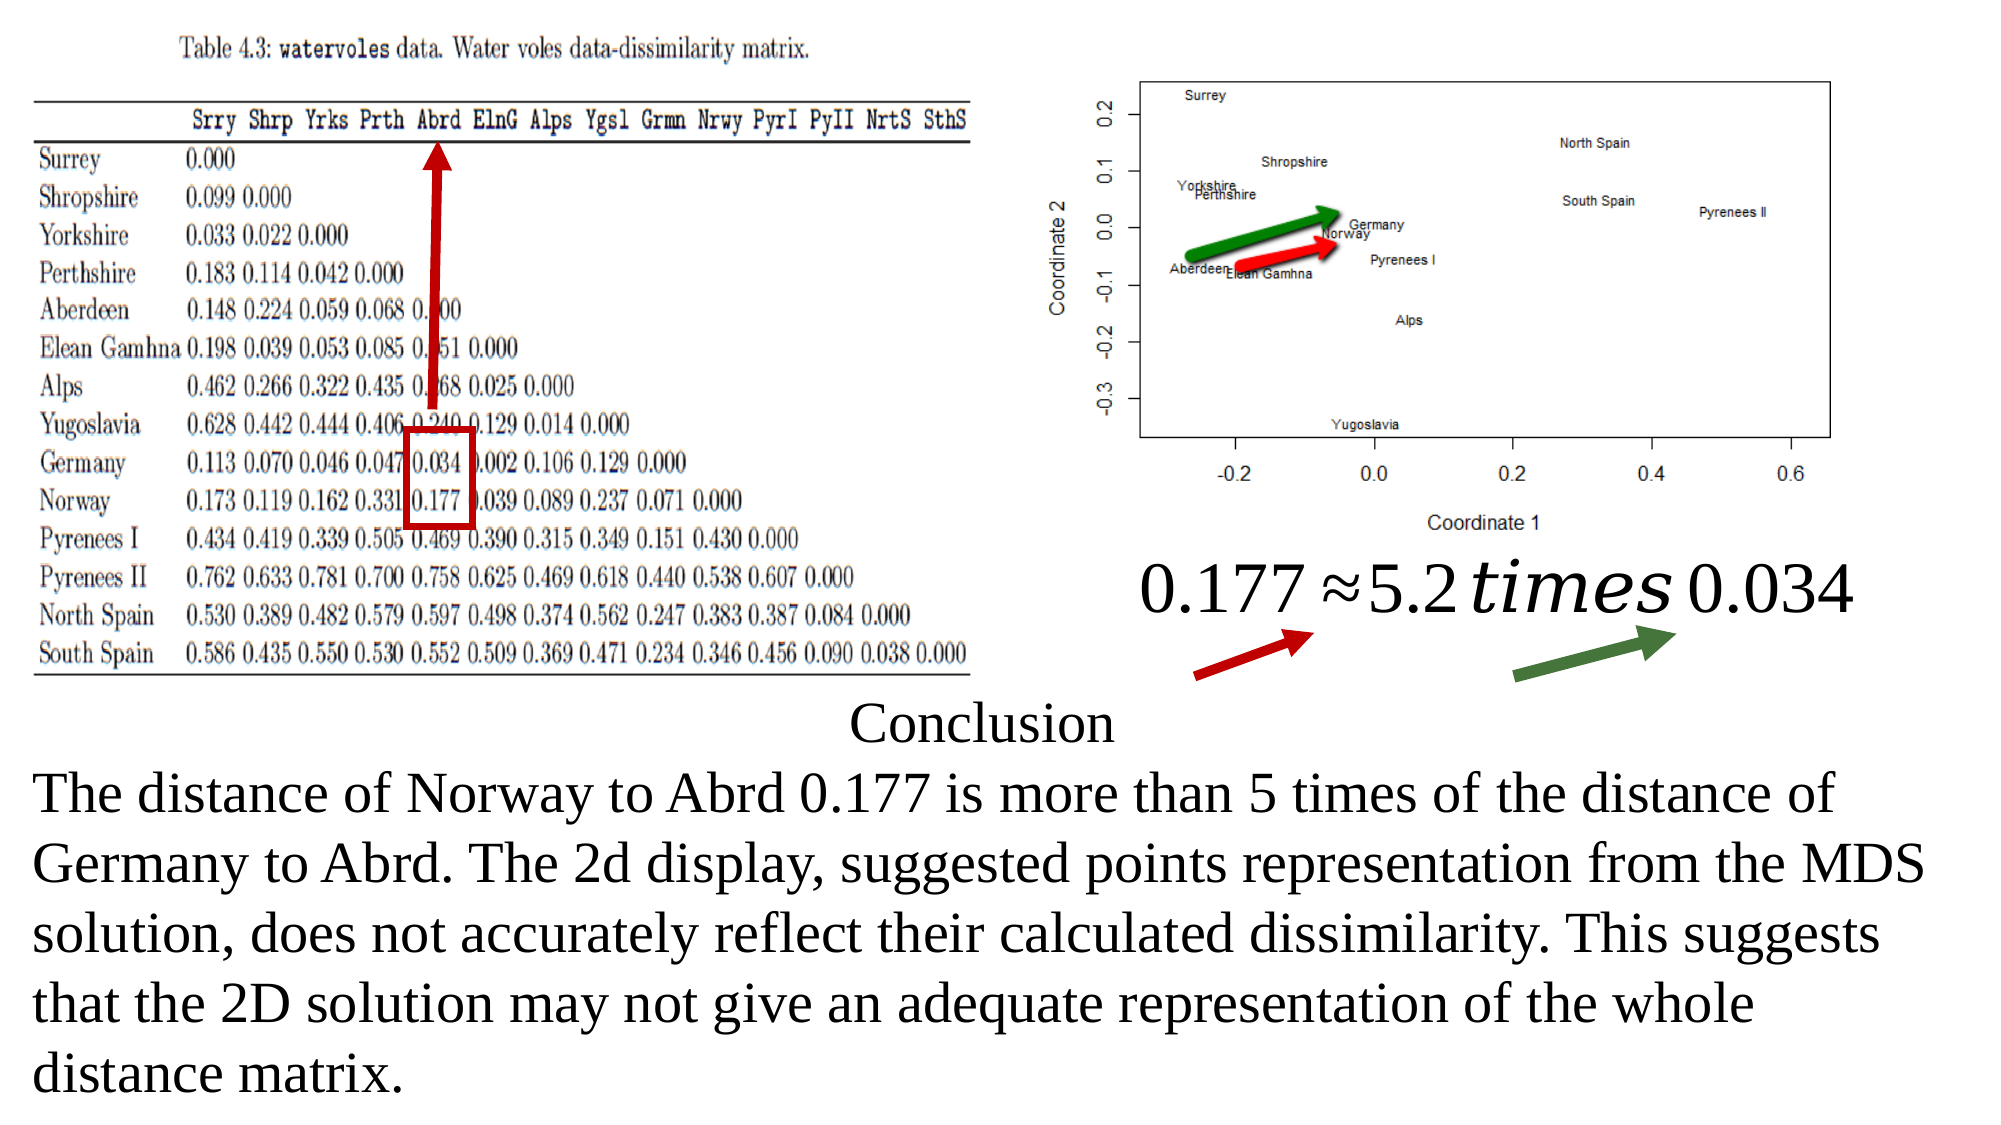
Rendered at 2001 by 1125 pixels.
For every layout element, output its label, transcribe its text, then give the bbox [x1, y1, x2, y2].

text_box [1513, 633, 1677, 677]
picture [18, 0, 995, 708]
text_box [432, 140, 438, 410]
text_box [1194, 632, 1315, 677]
text_box Conclusion The distance of Norway to Abrd 0.177 is more than 5 times of the distance of Germany to Abrd. The 2d display, suggested points representation from the MDS solution, does not accurately reflect their calculated dissimilarity. This suggests that the 2D solution may not give an adequate representation of the whole distance matrix. [18, 677, 1948, 1112]
picture [1043, 70, 1831, 540]
